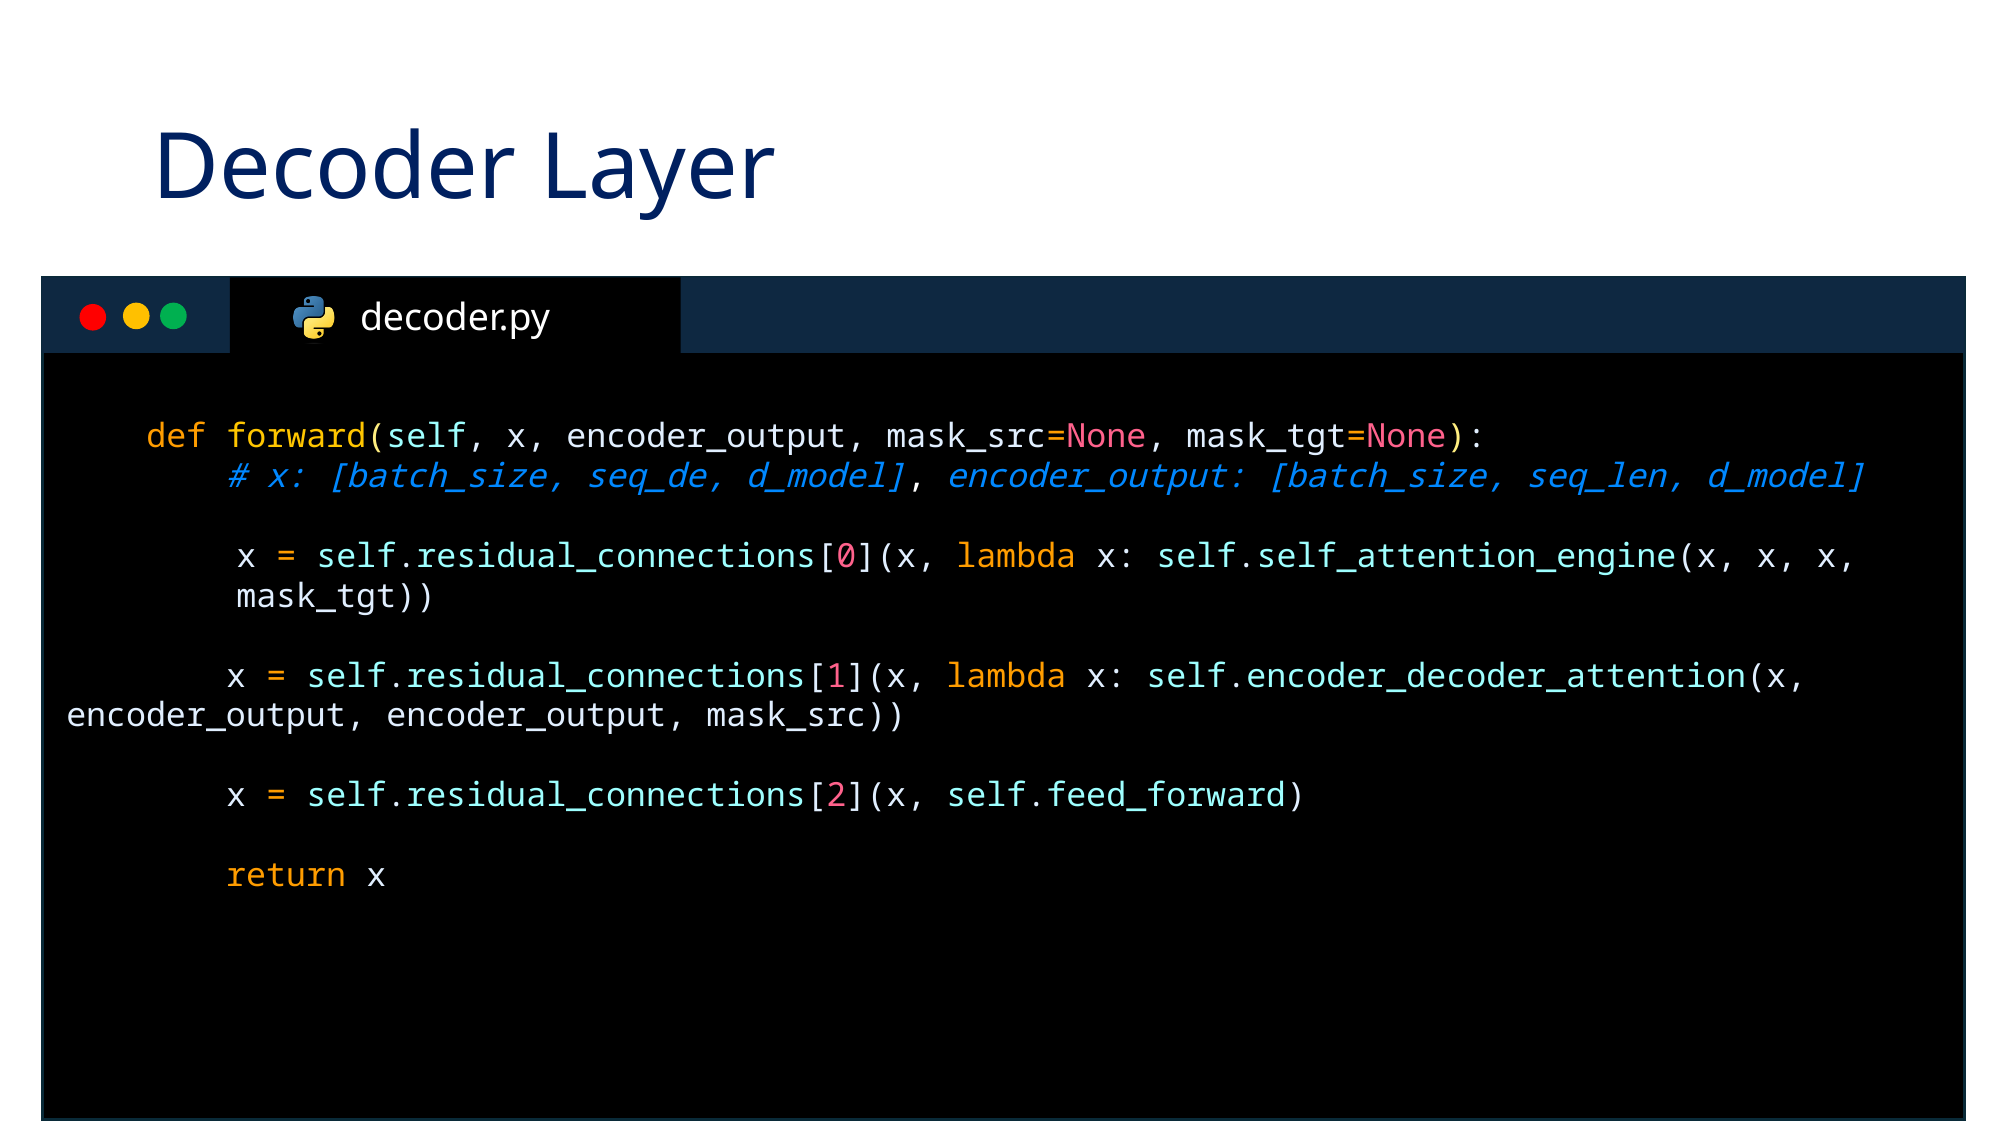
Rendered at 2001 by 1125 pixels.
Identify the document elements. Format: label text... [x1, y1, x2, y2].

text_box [78, 302, 188, 332]
text_box def forward(self, x, encoder_output, mask_src=None, mask_tgt=None): # x: [batch_size, seq_de, d_model], encoder_output: [batch_size, seq_len, d_model] x = self.residual_connections[0](x, lambda x: self.self_attention_engine(x, x, x, mask_tgt)) x = self.residual_connections[1](x, lambda x: self.encoder_decoder_attention(x, encoder_output, encoder_output, mask_src)) x = self.residual_connections[2](x, self.feed_forward) return x [51, 366, 1958, 901]
picture [292, 296, 337, 345]
title Decoder Layer [137, 59, 1863, 276]
text_box [682, 276, 1966, 354]
text_box [41, 354, 1966, 1121]
text_box decoder.py [228, 276, 682, 354]
text_box [40, 276, 228, 354]
